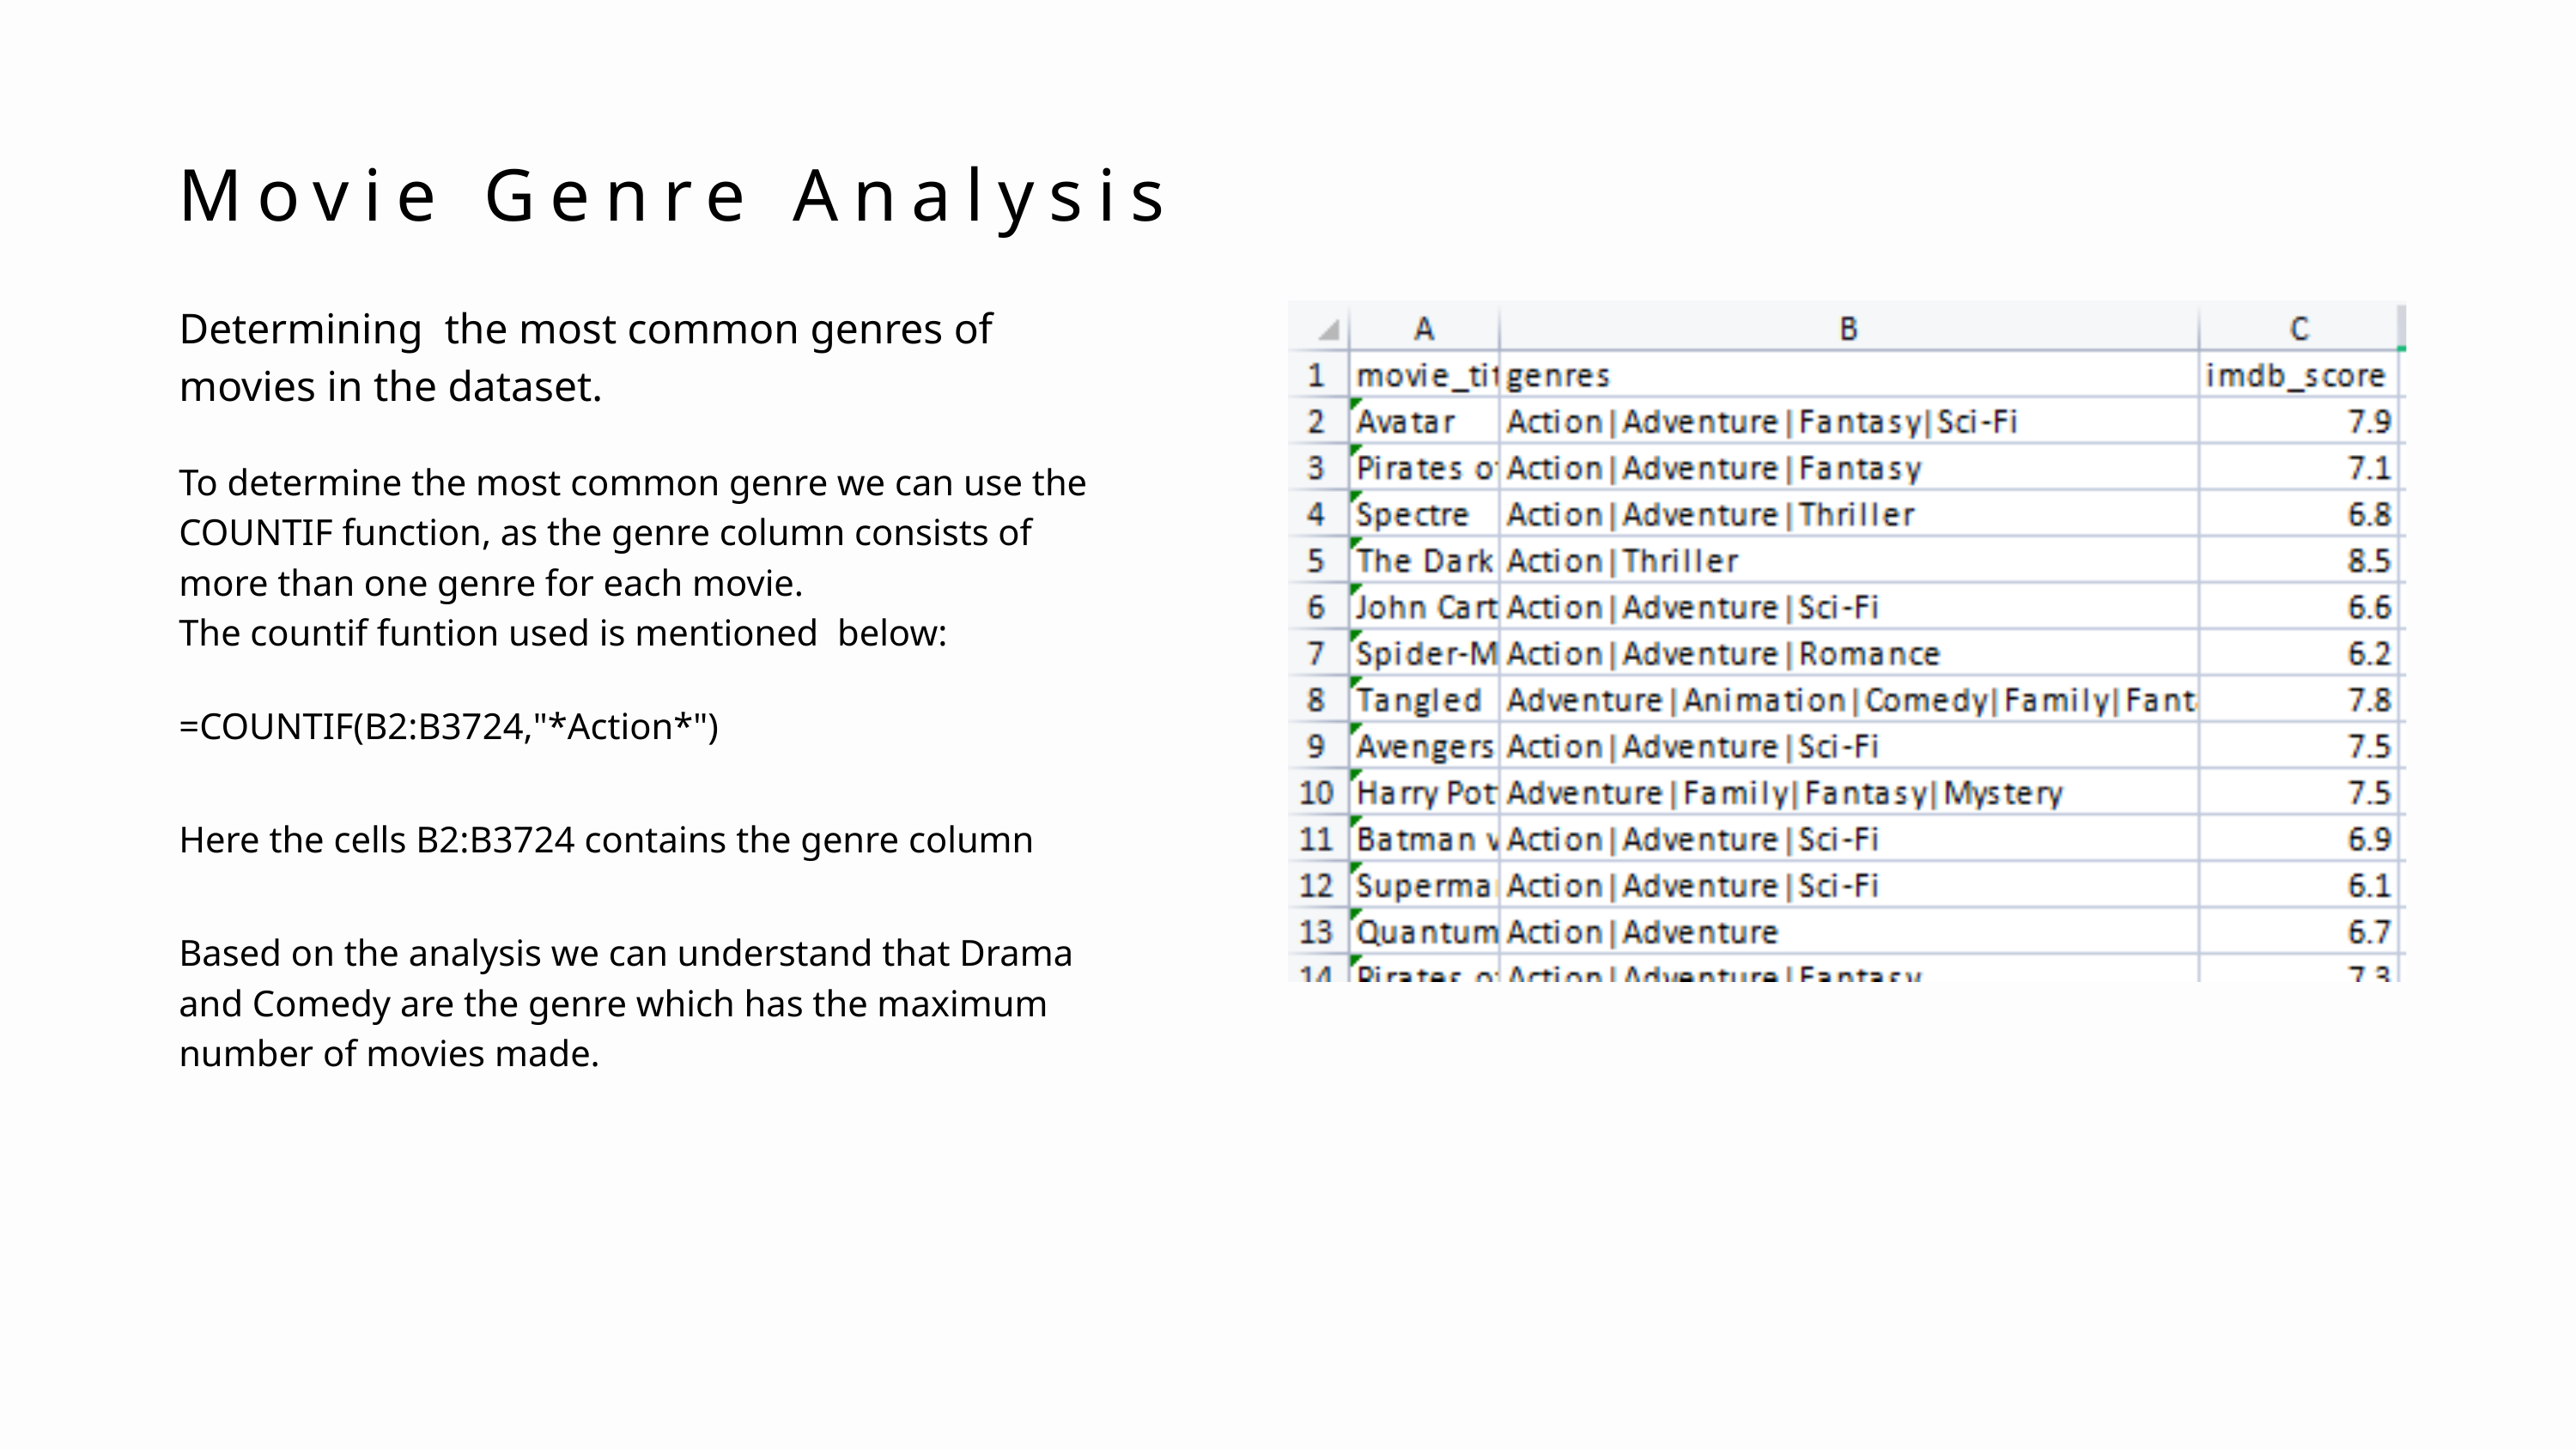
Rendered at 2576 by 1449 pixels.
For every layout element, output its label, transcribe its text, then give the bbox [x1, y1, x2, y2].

text_box Determining the most common genres of movies in the dataset. [179, 294, 1130, 410]
text_box [1288, 300, 2407, 982]
text_box =COUNTIF(B2:B3724,"*Action*") [179, 696, 837, 747]
text_box To determine the most common genre we can use the COUNTIF function, as the genre column consists of more than one genre for each movie. The countif funtion used is mentioned below: [179, 452, 1130, 653]
text_box Here the cells B2:B3724 contains the genre column [179, 809, 1130, 860]
text_box Movie Genre Analysis [144, 135, 1439, 236]
text_box Based on the analysis we can understand that Drama and Comedy are the genre which has the maximum number of movies made. [179, 923, 1130, 1125]
